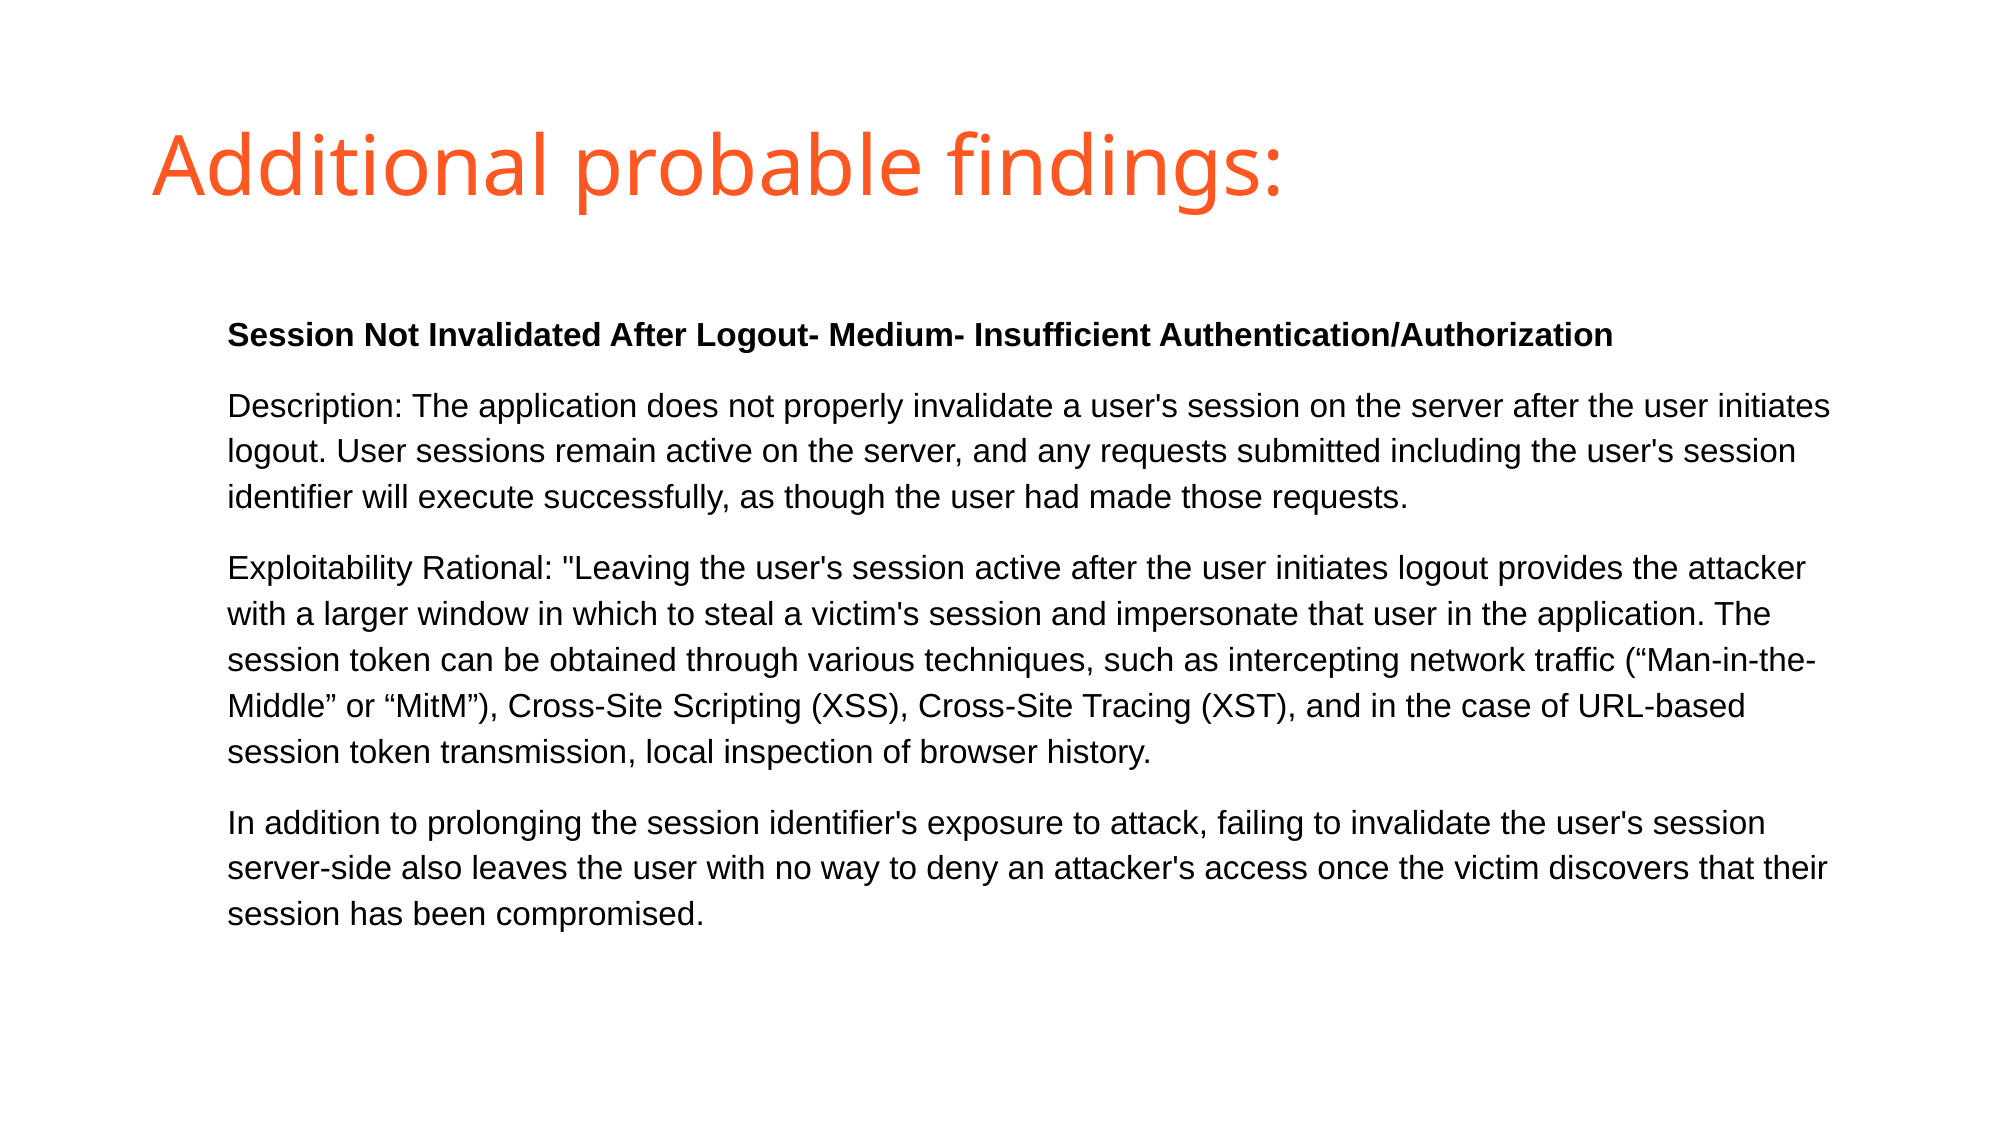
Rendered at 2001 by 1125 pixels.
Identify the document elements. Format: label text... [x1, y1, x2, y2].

title Additional probable findings: [137, 59, 1863, 278]
list Session Not Invalidated After Logout- Medium- Insufficient Authentication/Authorization Description: The application does not properly invalidate a user's session on the server after the user initiates logout. User sessions remain active on the server, and any requests submitted including the user's session identifier will execute successfully, as though the user had made those requests. Exploitability Rational: "Leaving the user's session active after the user initiates logout provides the attacker with a larger window in which to steal a victim's session and impersonate that user in the application. The session token can be obtained through various techniques, such as intercepting network traffic (“Man-in-the-Middle” or “MitM”), Cross-Site Scripting (XSS), Cross-Site Tracing (XST), and in the case of URL-based session token transmission, local inspection of browser history. In addition to prolonging the session identifier's exposure to attack, failing to invalidate the user's session server-side also leaves the user with no way to deny an attacker's access once the victim discovers that their session has been compromised. [137, 299, 1863, 1014]
